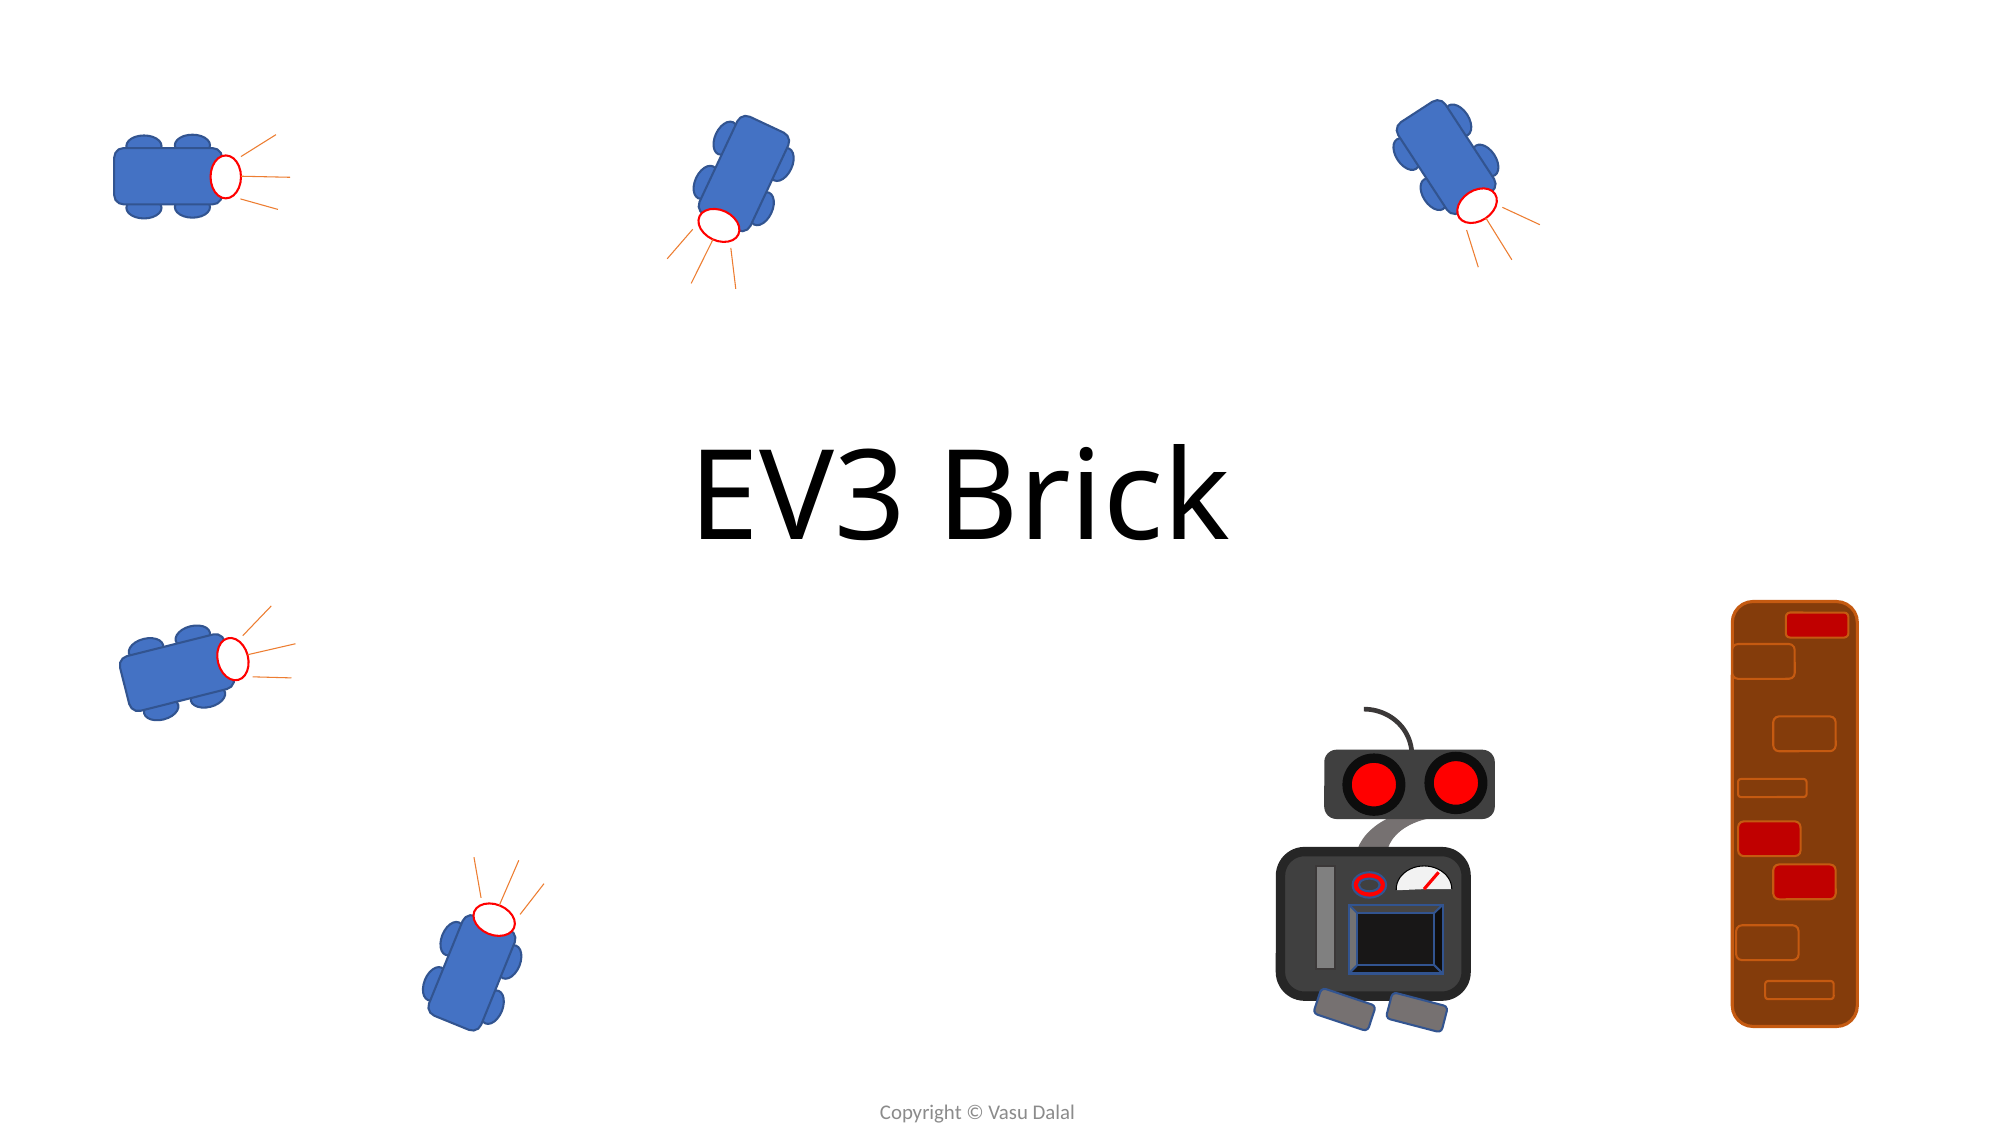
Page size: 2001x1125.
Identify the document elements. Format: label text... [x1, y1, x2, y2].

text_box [641, 162, 818, 246]
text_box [1732, 601, 1858, 1027]
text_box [1280, 709, 1494, 1026]
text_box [114, 134, 291, 219]
footer Copyright © Vasu Dalal [676, 1096, 1279, 1125]
title EV3 Brick [210, 182, 1710, 574]
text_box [1376, 143, 1553, 228]
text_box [122, 622, 298, 707]
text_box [397, 899, 573, 984]
